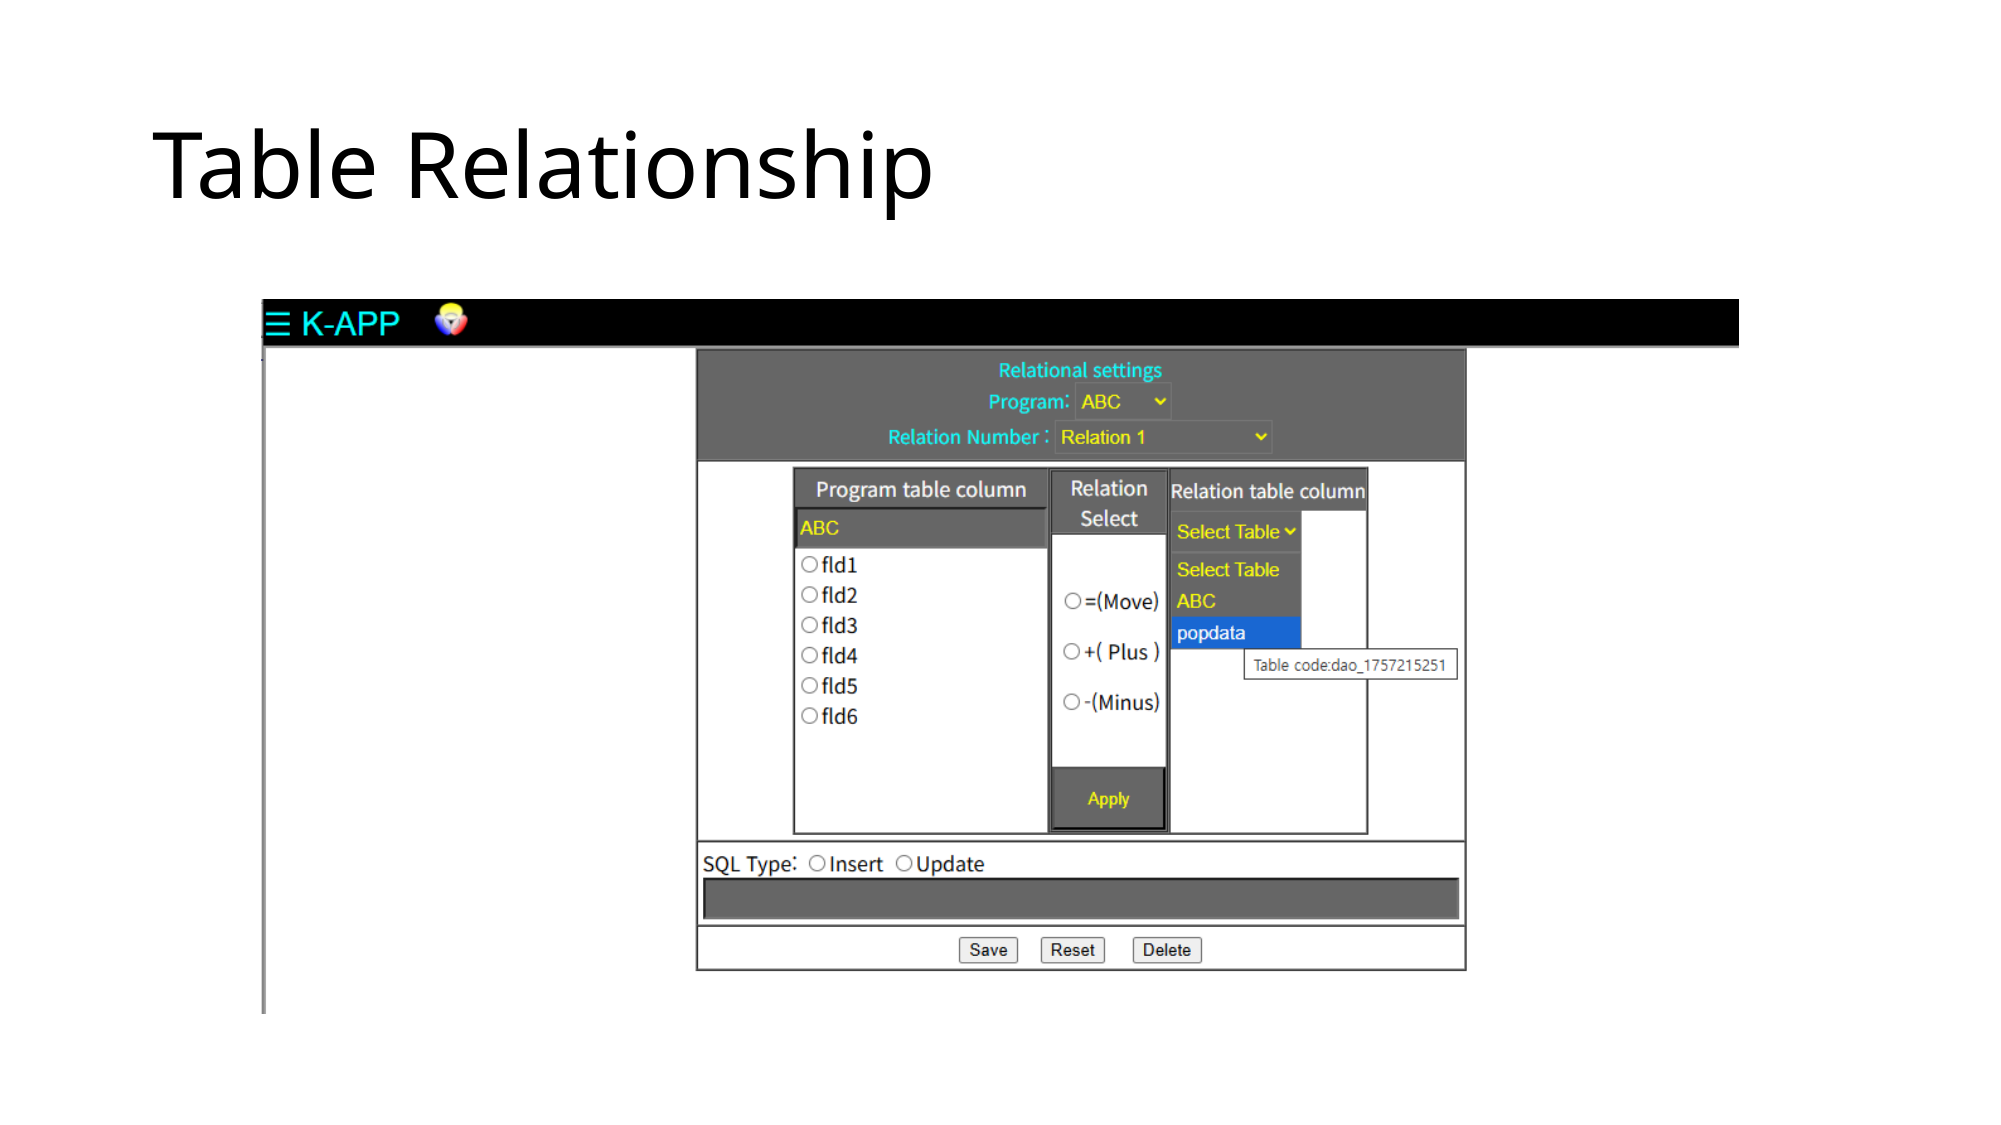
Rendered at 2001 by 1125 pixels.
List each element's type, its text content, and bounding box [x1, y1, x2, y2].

title Table Relationship [137, 59, 1863, 278]
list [261, 299, 1739, 1014]
